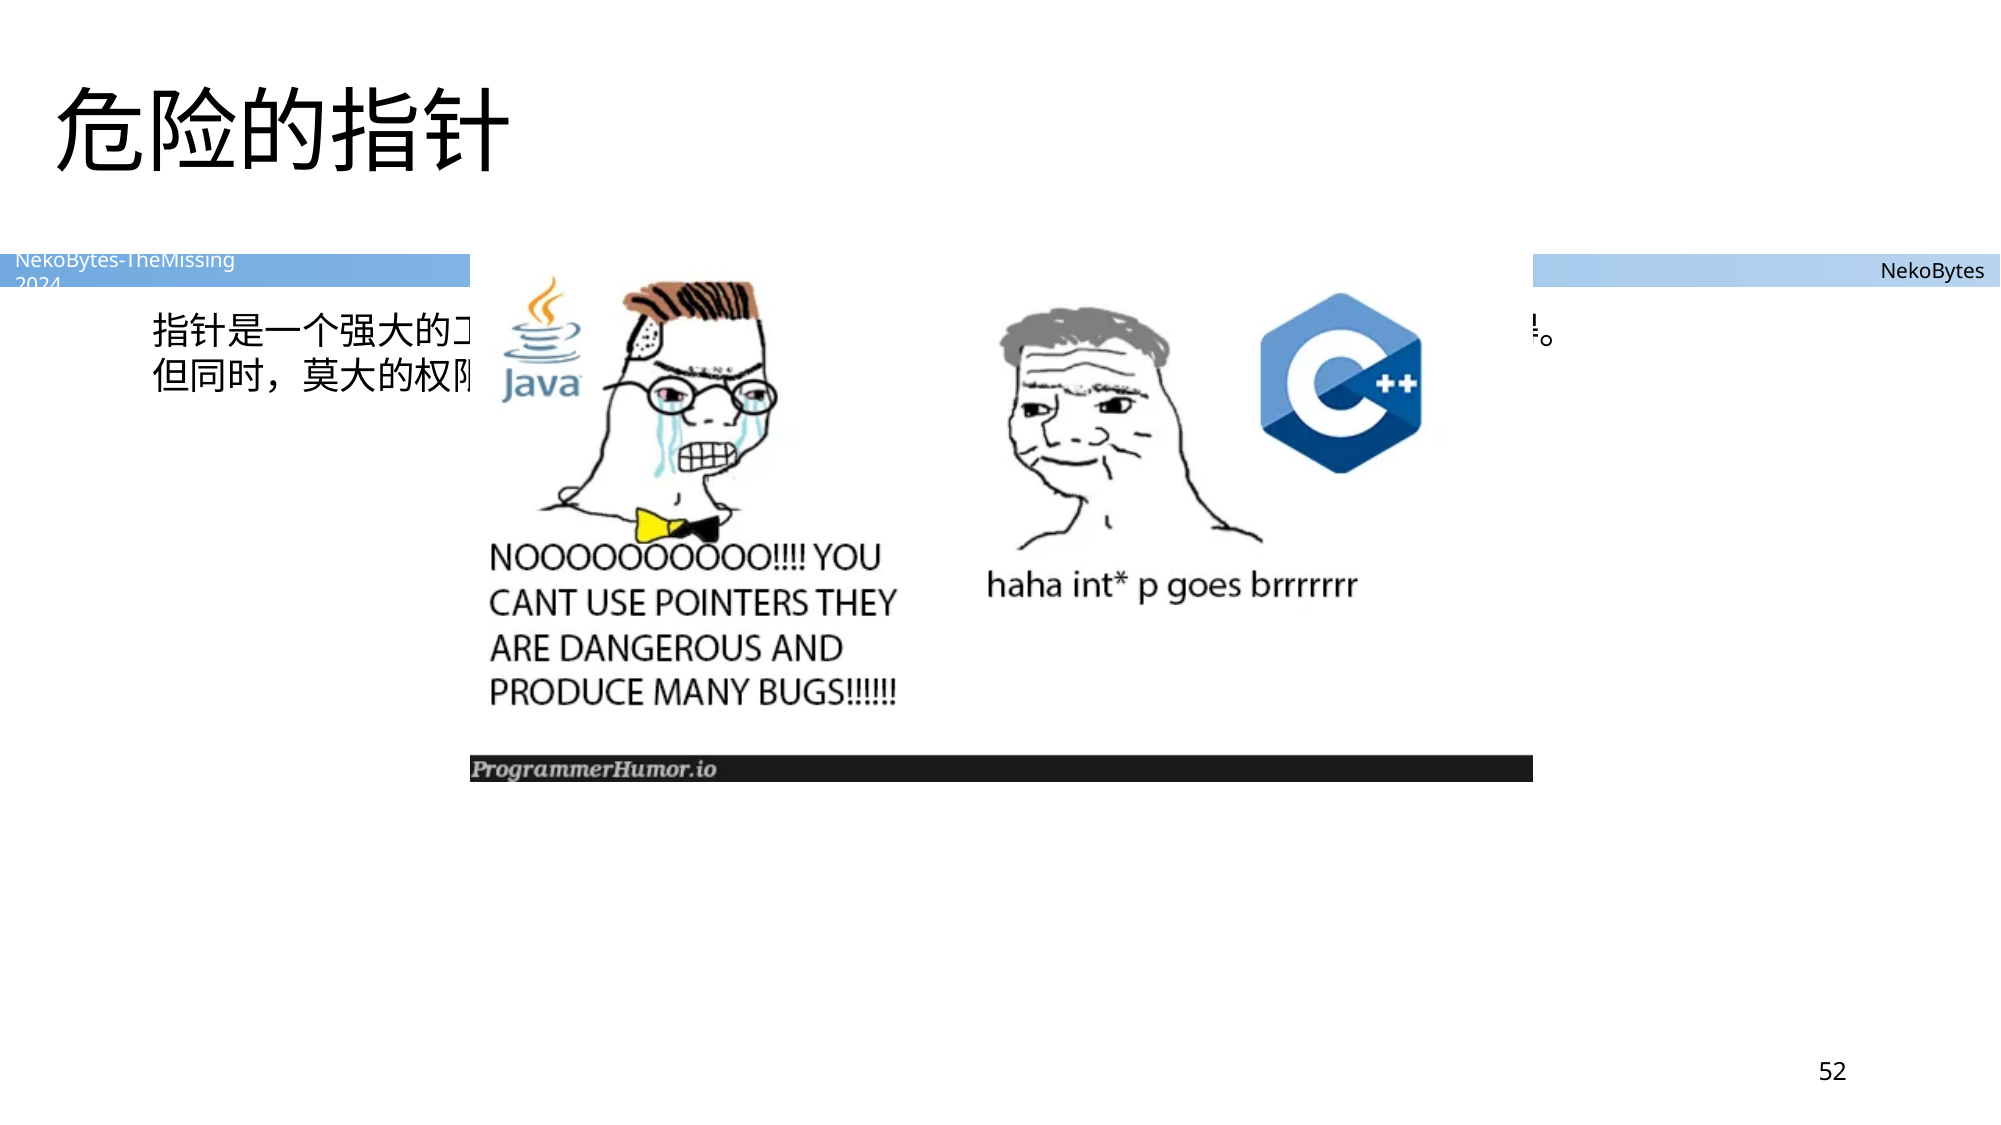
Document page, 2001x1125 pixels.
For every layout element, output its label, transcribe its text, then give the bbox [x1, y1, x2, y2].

list 指针是一个强大的工具，提供了程序员与底层交互的可能性，打破了一定的抽象障碍。 但同时，莫大的权限也带来了许多问题，下面我们将介绍几类。 [137, 299, 1863, 1013]
picture [470, 248, 1533, 782]
title 危险的指针 [39, 19, 1764, 237]
slide_number 52 [1412, 1042, 1863, 1103]
